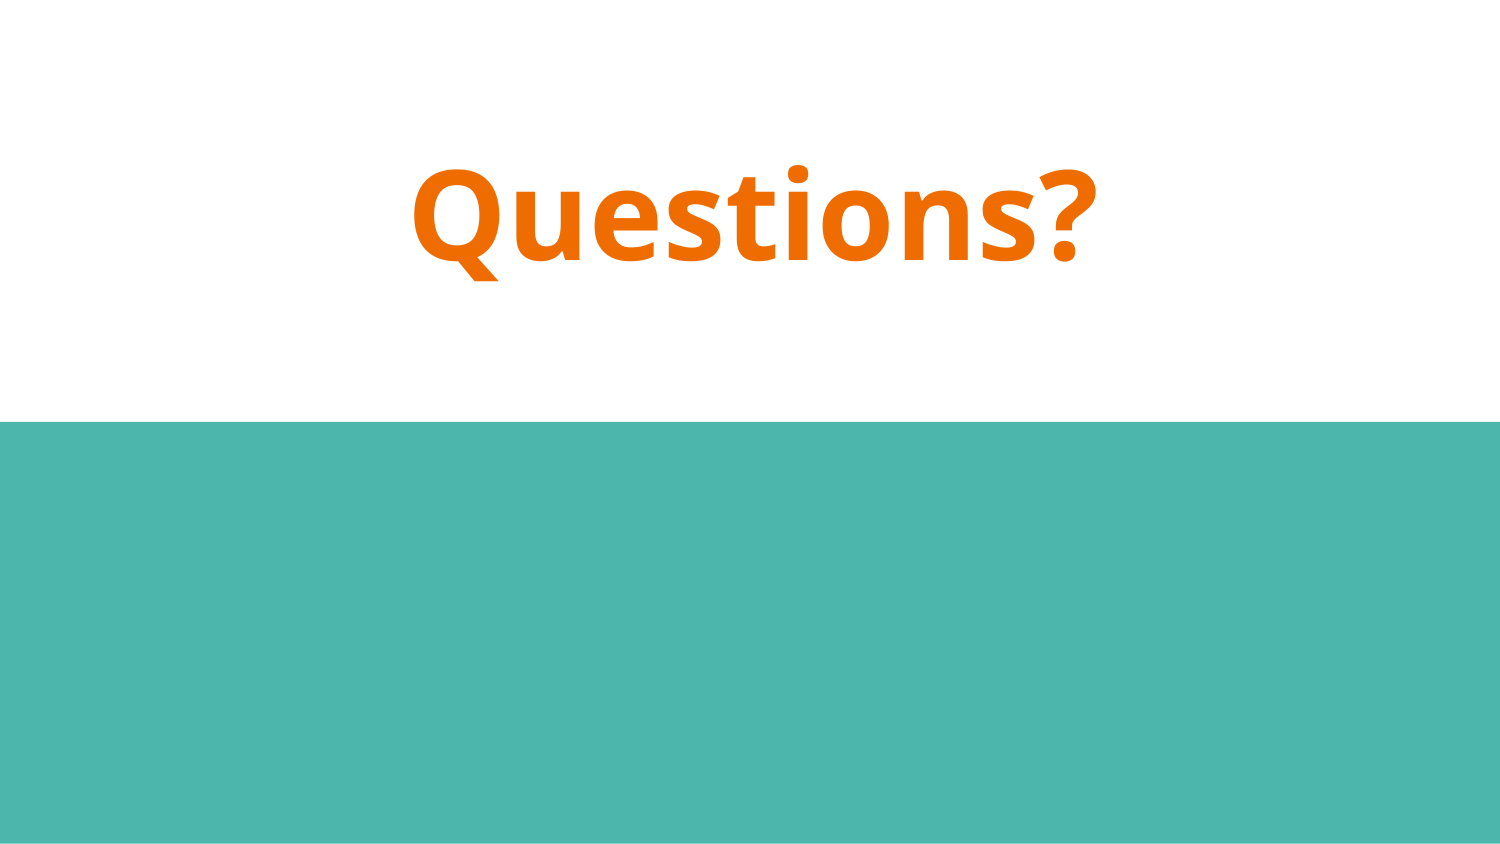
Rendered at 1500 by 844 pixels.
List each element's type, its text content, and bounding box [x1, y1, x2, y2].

title Questions? [51, 133, 1458, 289]
